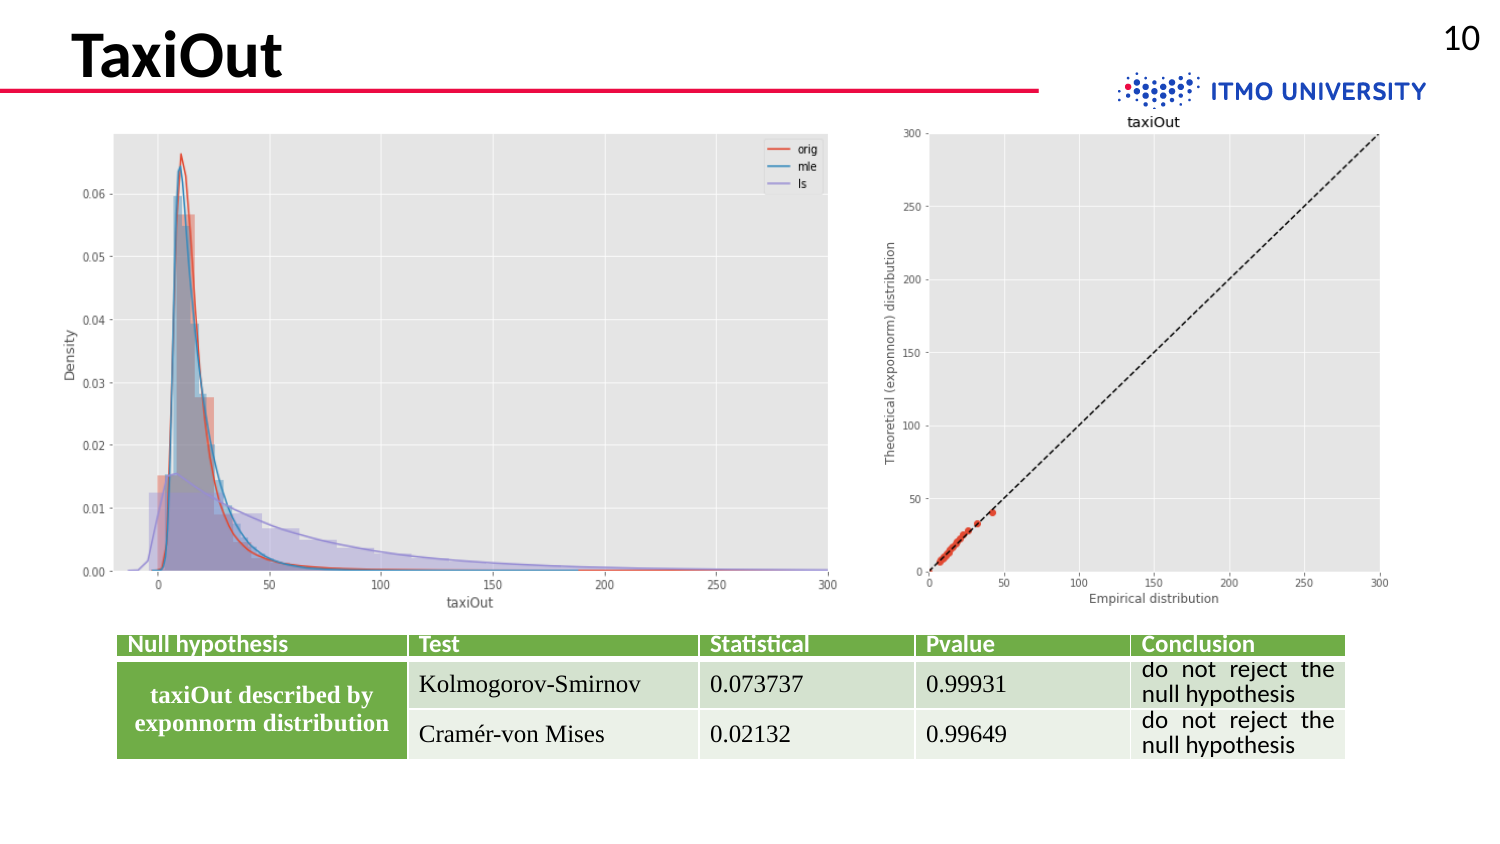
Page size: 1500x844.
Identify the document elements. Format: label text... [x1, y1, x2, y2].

text_box 10 [1427, 4, 1500, 65]
table_cell taxiOut described by exponnorm distribution [117, 662, 407, 759]
table_cell Cramér-von Mises [409, 710, 698, 759]
table_header Test [409, 635, 698, 656]
table_header Pvalue [916, 635, 1130, 656]
table_cell do not reject the null hypothesis [1131, 662, 1345, 708]
title TaxiOut [56, 0, 1407, 102]
table_header Conclusion [1131, 635, 1345, 656]
table_cell do not reject the null hypothesis [1131, 710, 1345, 759]
table_cell 0.99931 [916, 662, 1130, 708]
table_header Statistical [700, 635, 914, 656]
table_cell 0.99649 [916, 710, 1130, 759]
picture [0, 0, 1500, 844]
table_header Null hypothesis [117, 635, 407, 656]
table_cell 0.02132 [700, 710, 914, 759]
text_box [41, 665, 342, 819]
table_cell 0.073737 [700, 662, 914, 708]
table_cell Kolmogorov-Smirnov [409, 662, 698, 708]
